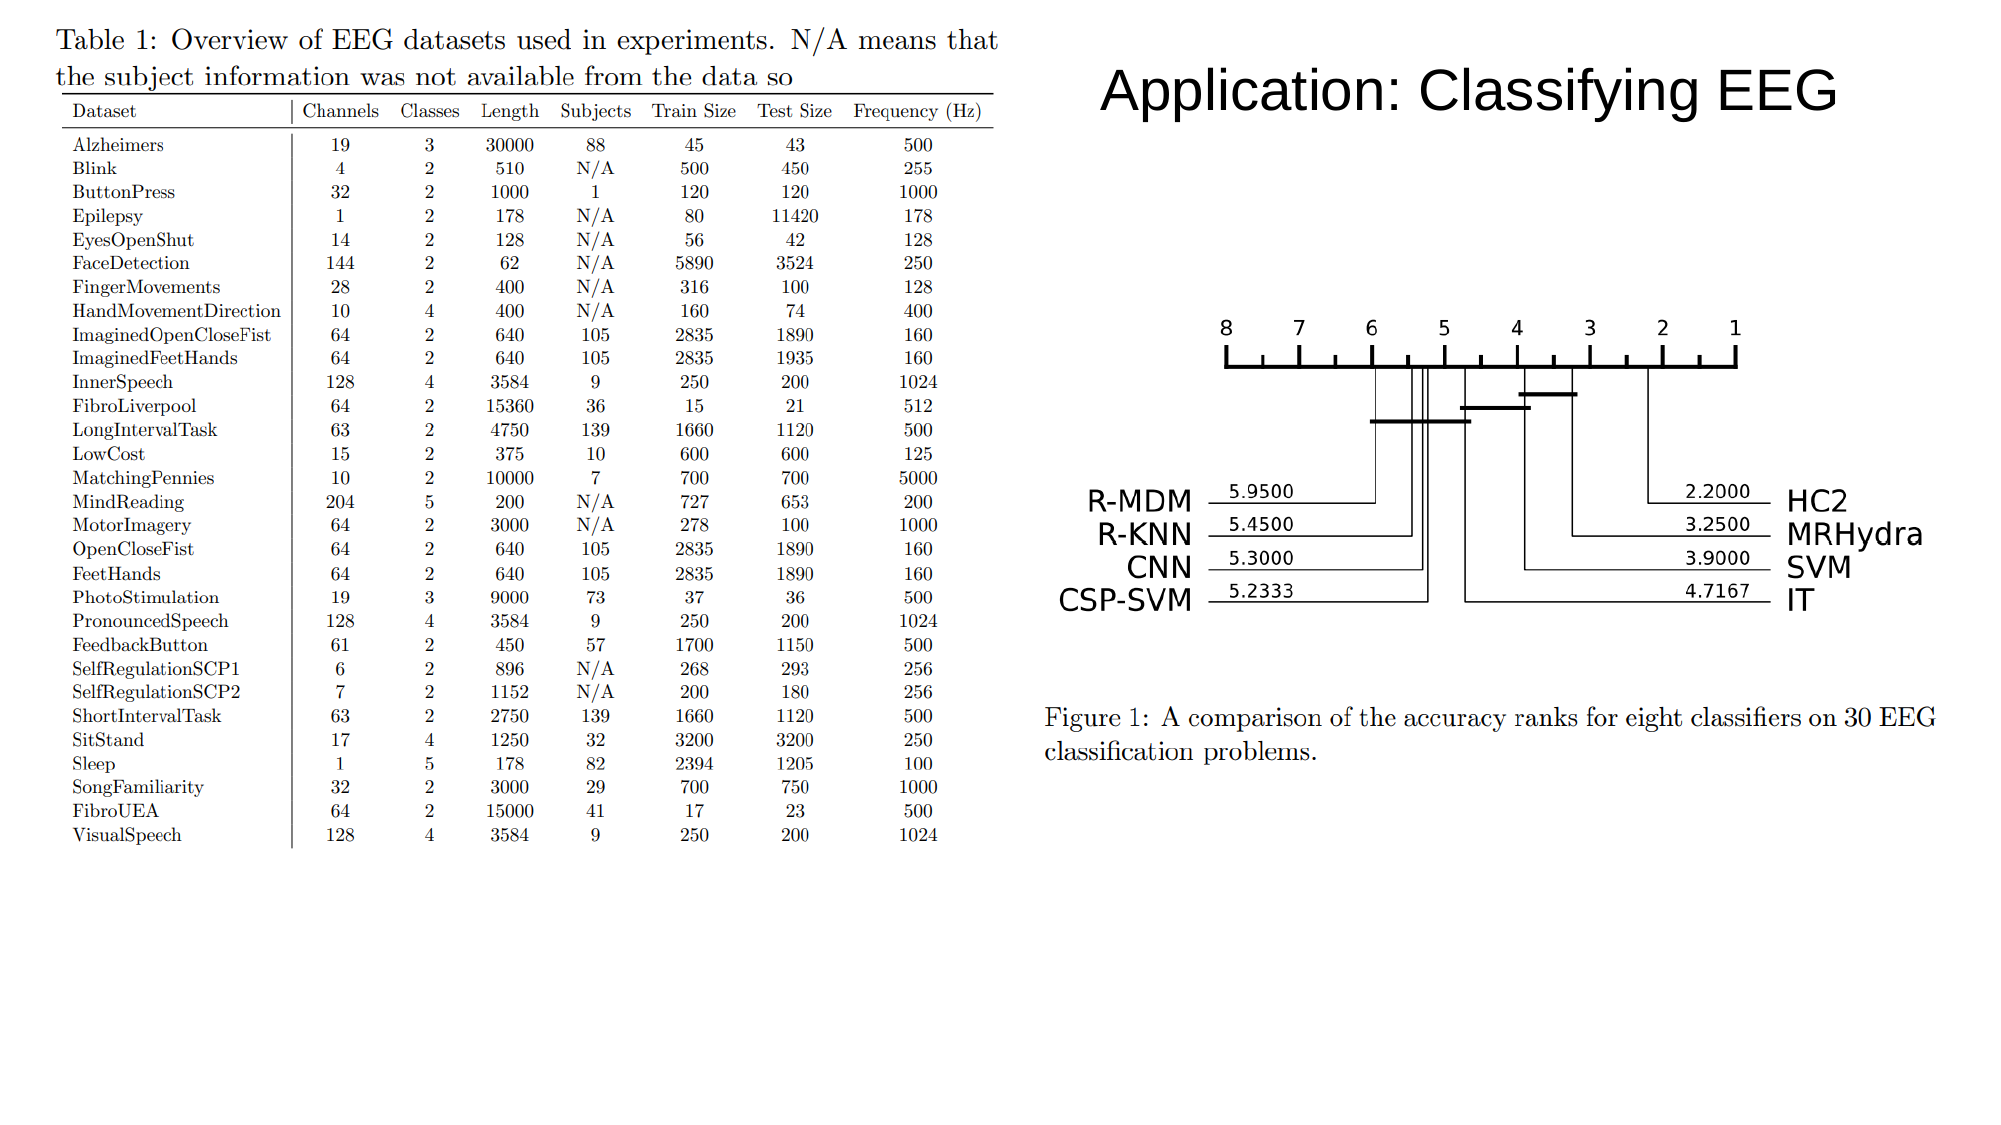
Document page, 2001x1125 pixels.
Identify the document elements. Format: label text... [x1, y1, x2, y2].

picture [0, 0, 2000, 856]
text_box Application: Classifying EEG [1085, 44, 1965, 129]
